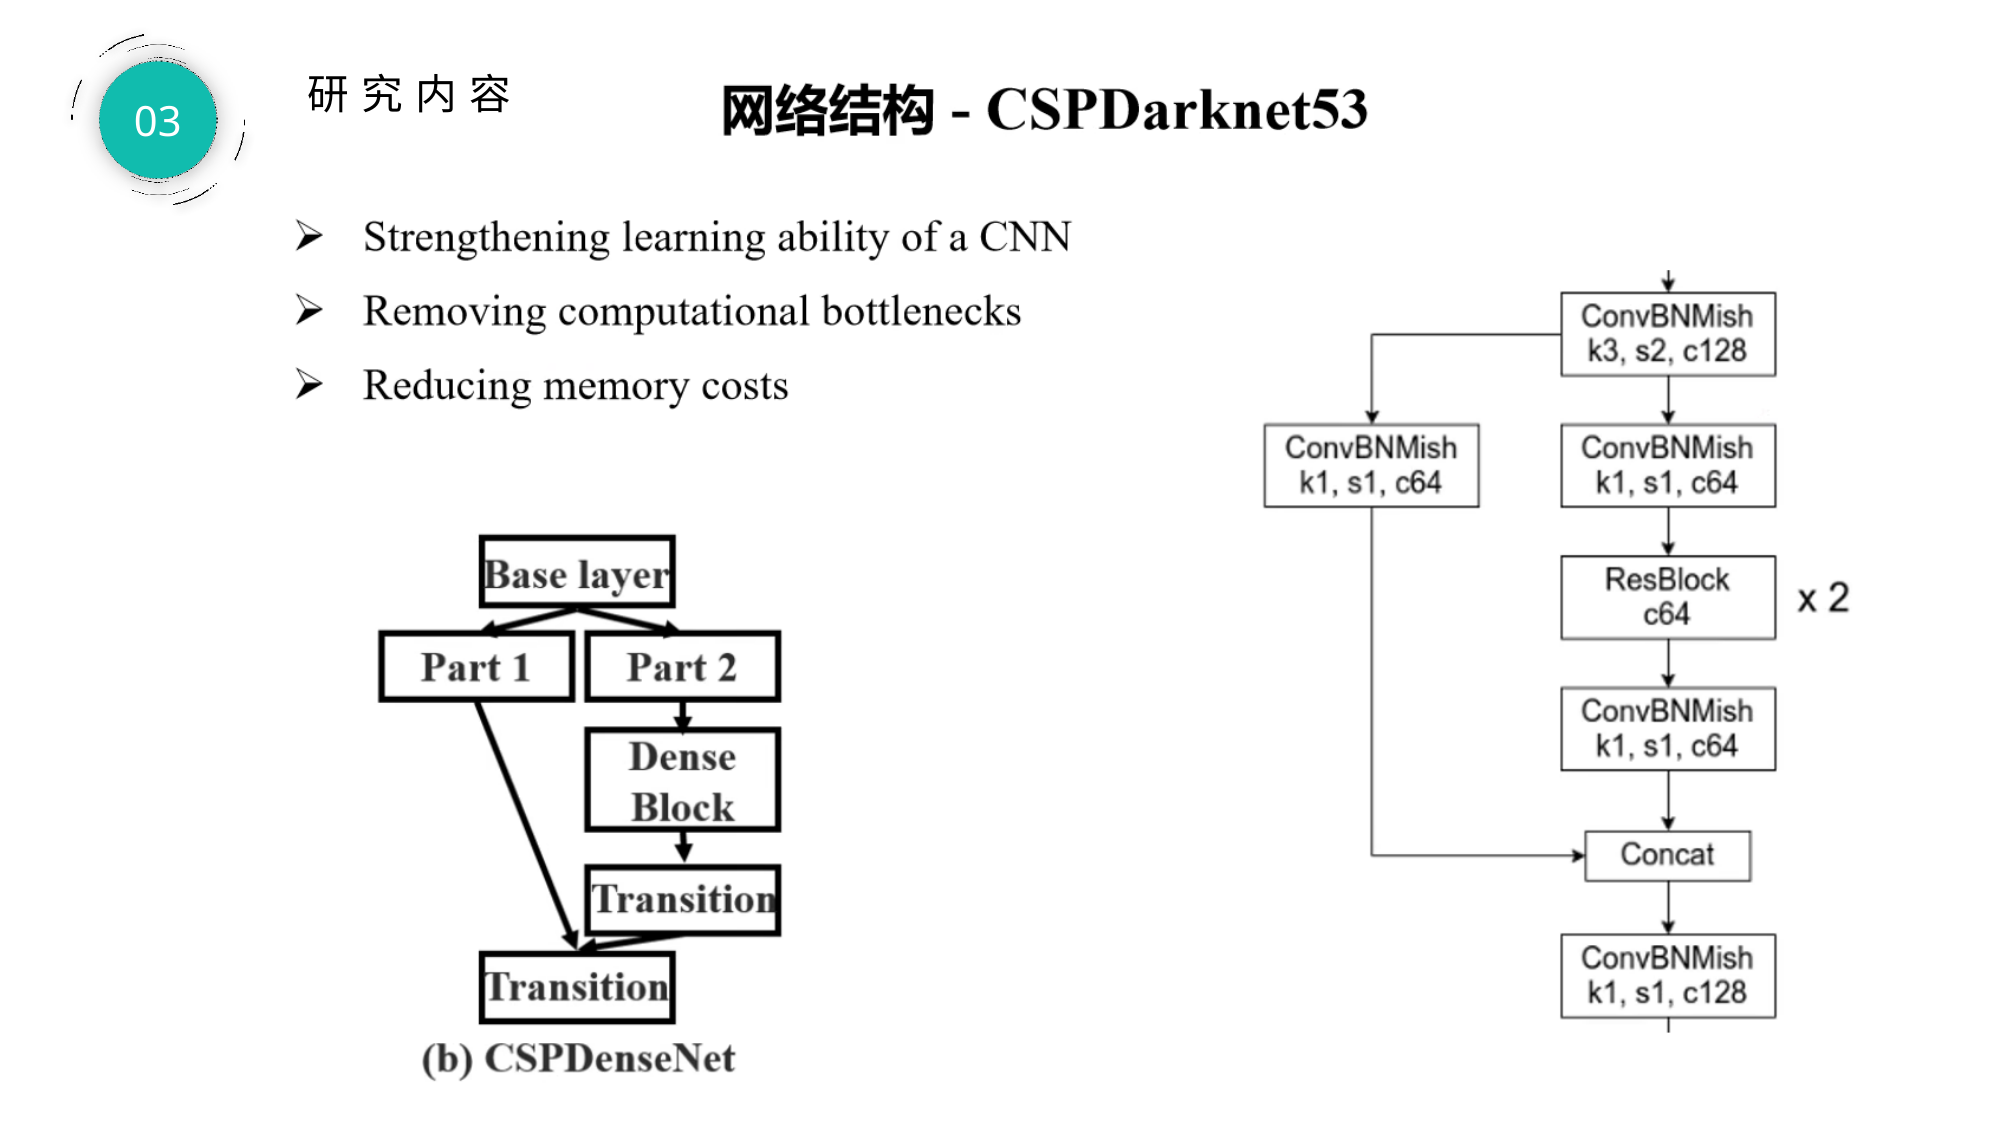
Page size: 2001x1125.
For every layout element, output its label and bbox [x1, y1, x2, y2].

picture [700, 60, 1391, 164]
picture [272, 178, 1902, 1106]
text_box [71, 34, 749, 205]
